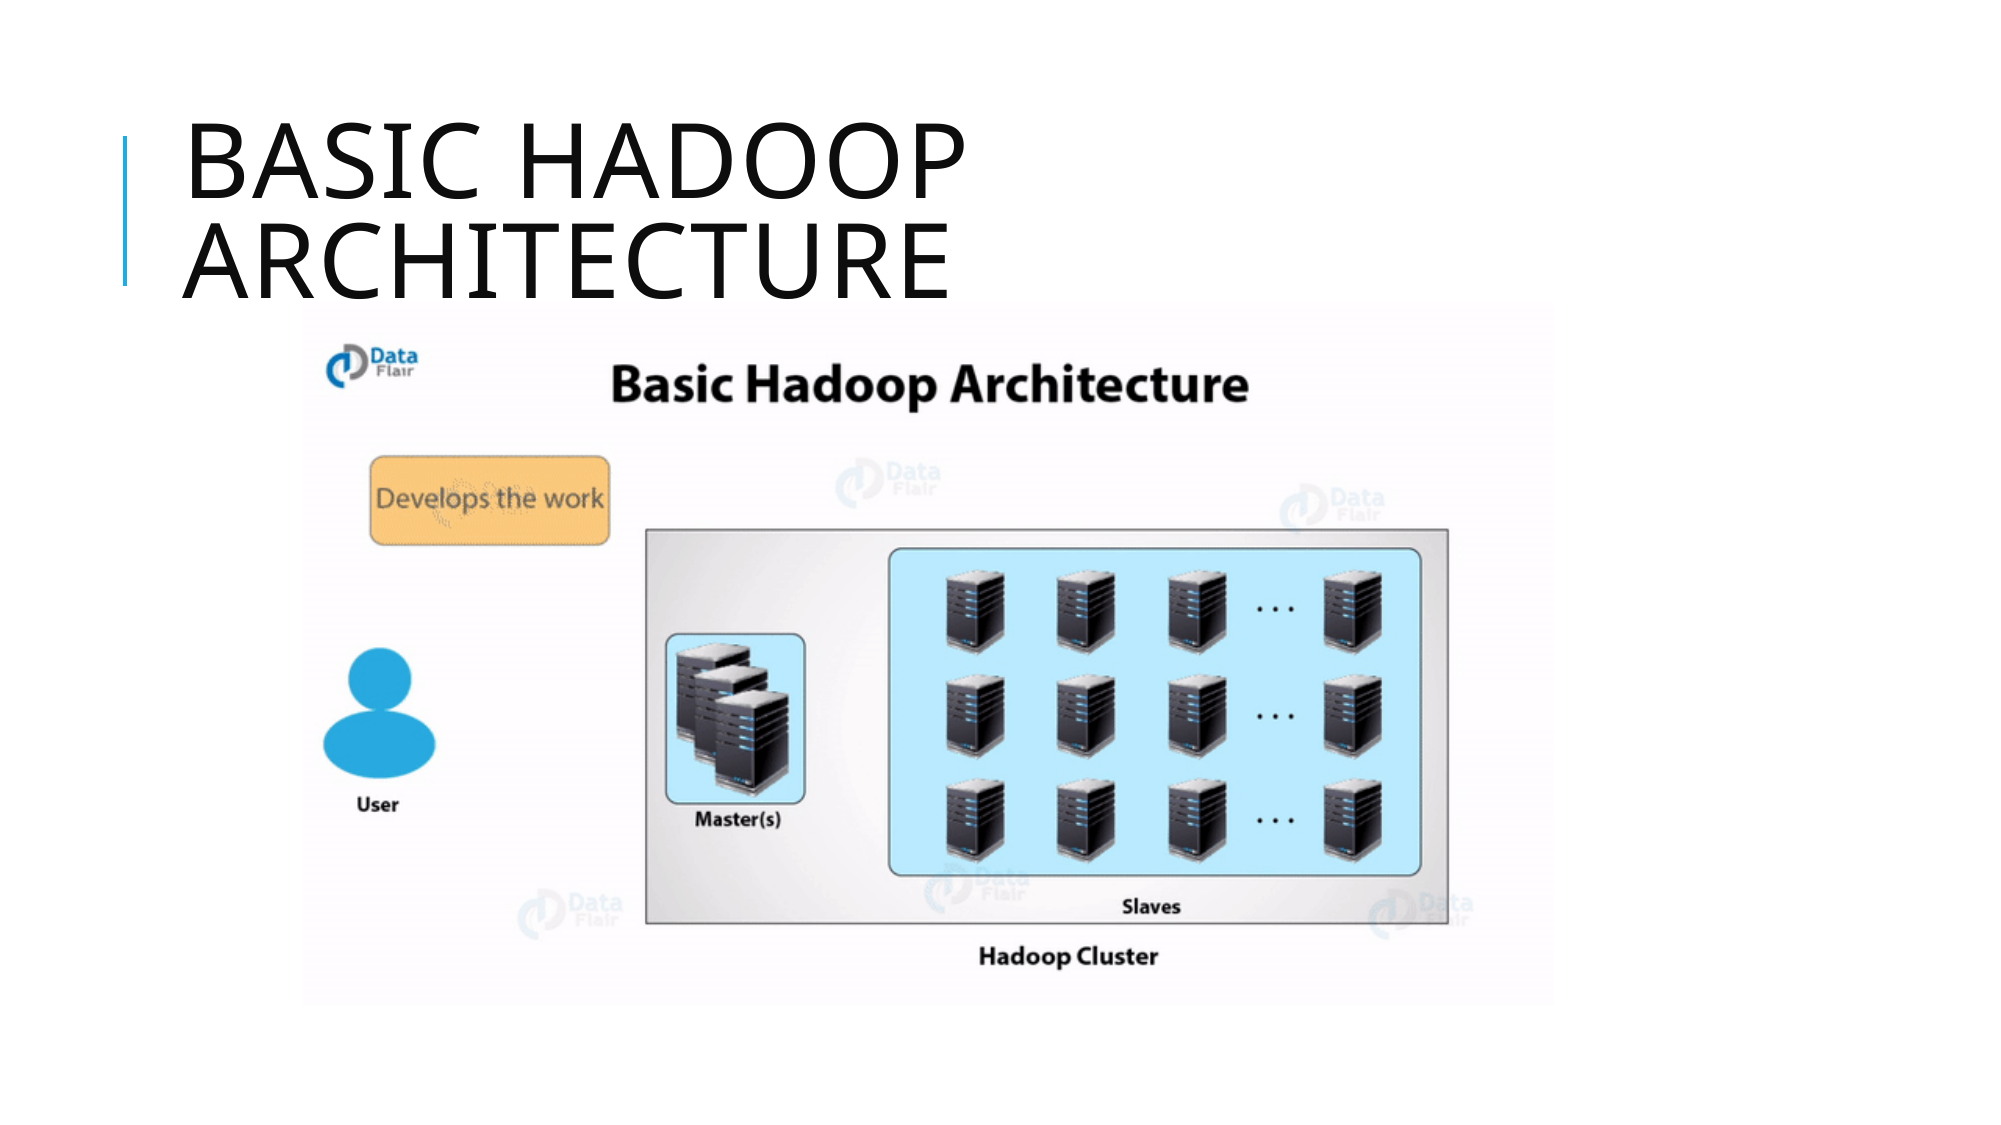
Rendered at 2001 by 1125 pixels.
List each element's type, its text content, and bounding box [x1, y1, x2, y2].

title Basic Hadoop architecture [168, 96, 1763, 342]
picture [302, 301, 1554, 1006]
